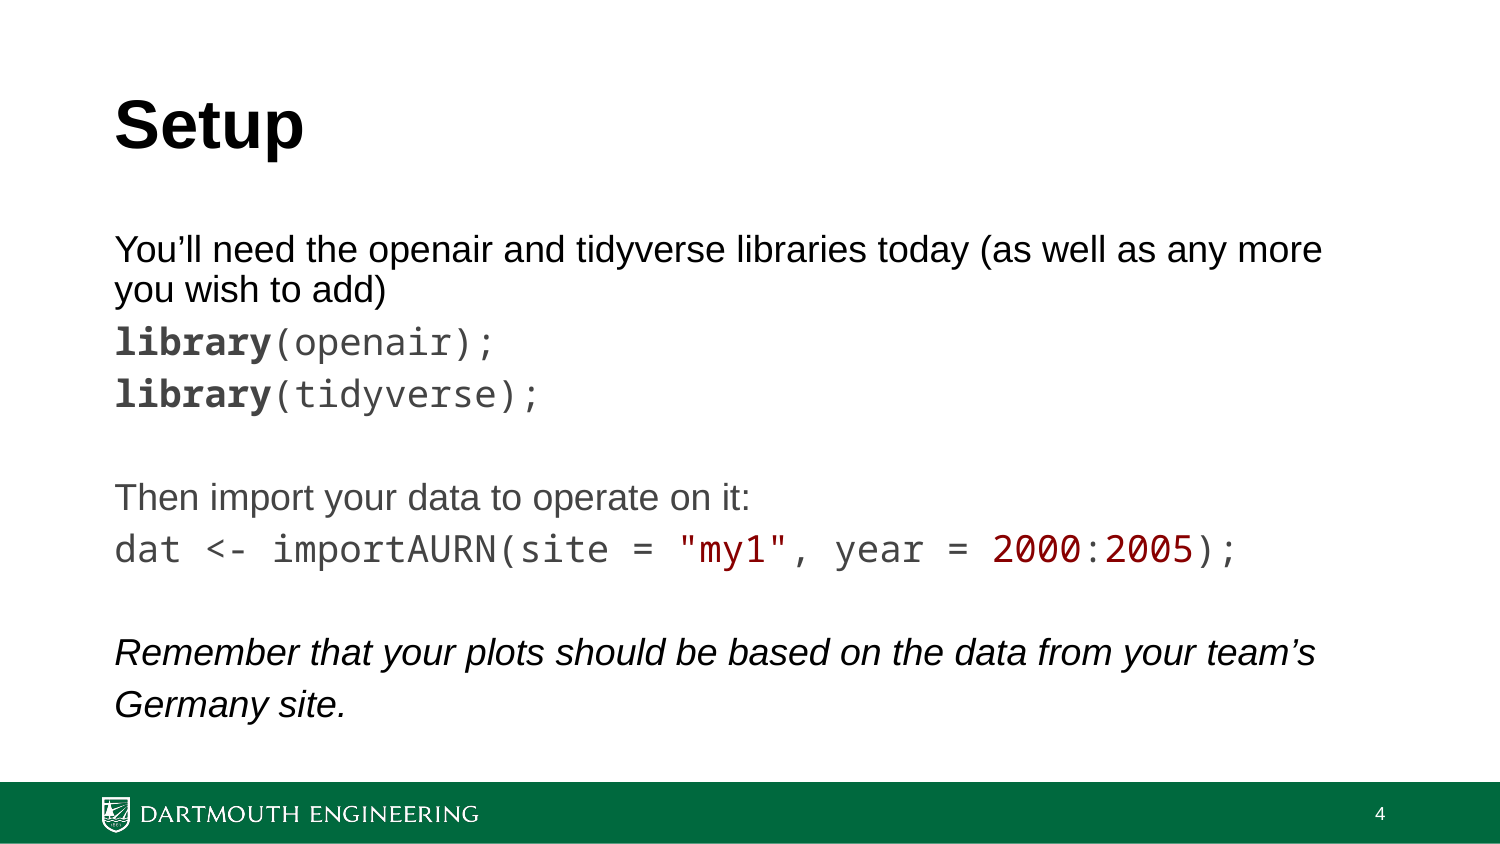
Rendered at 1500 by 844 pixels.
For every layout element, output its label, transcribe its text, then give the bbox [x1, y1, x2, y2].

slide_number ‹#› [1335, 790, 1397, 836]
list You’ll need the openair and tidyverse libraries today (as well as any more you wish to add) library(openair); library(tidyverse); Then import your data to operate on it: dat <- importAURN(site = "my1", year = 2000:2005); Remember that your plots should be based on the data from your team’s Germany site. [103, 224, 1397, 760]
title Setup [103, 44, 1397, 208]
picture [102, 797, 479, 833]
